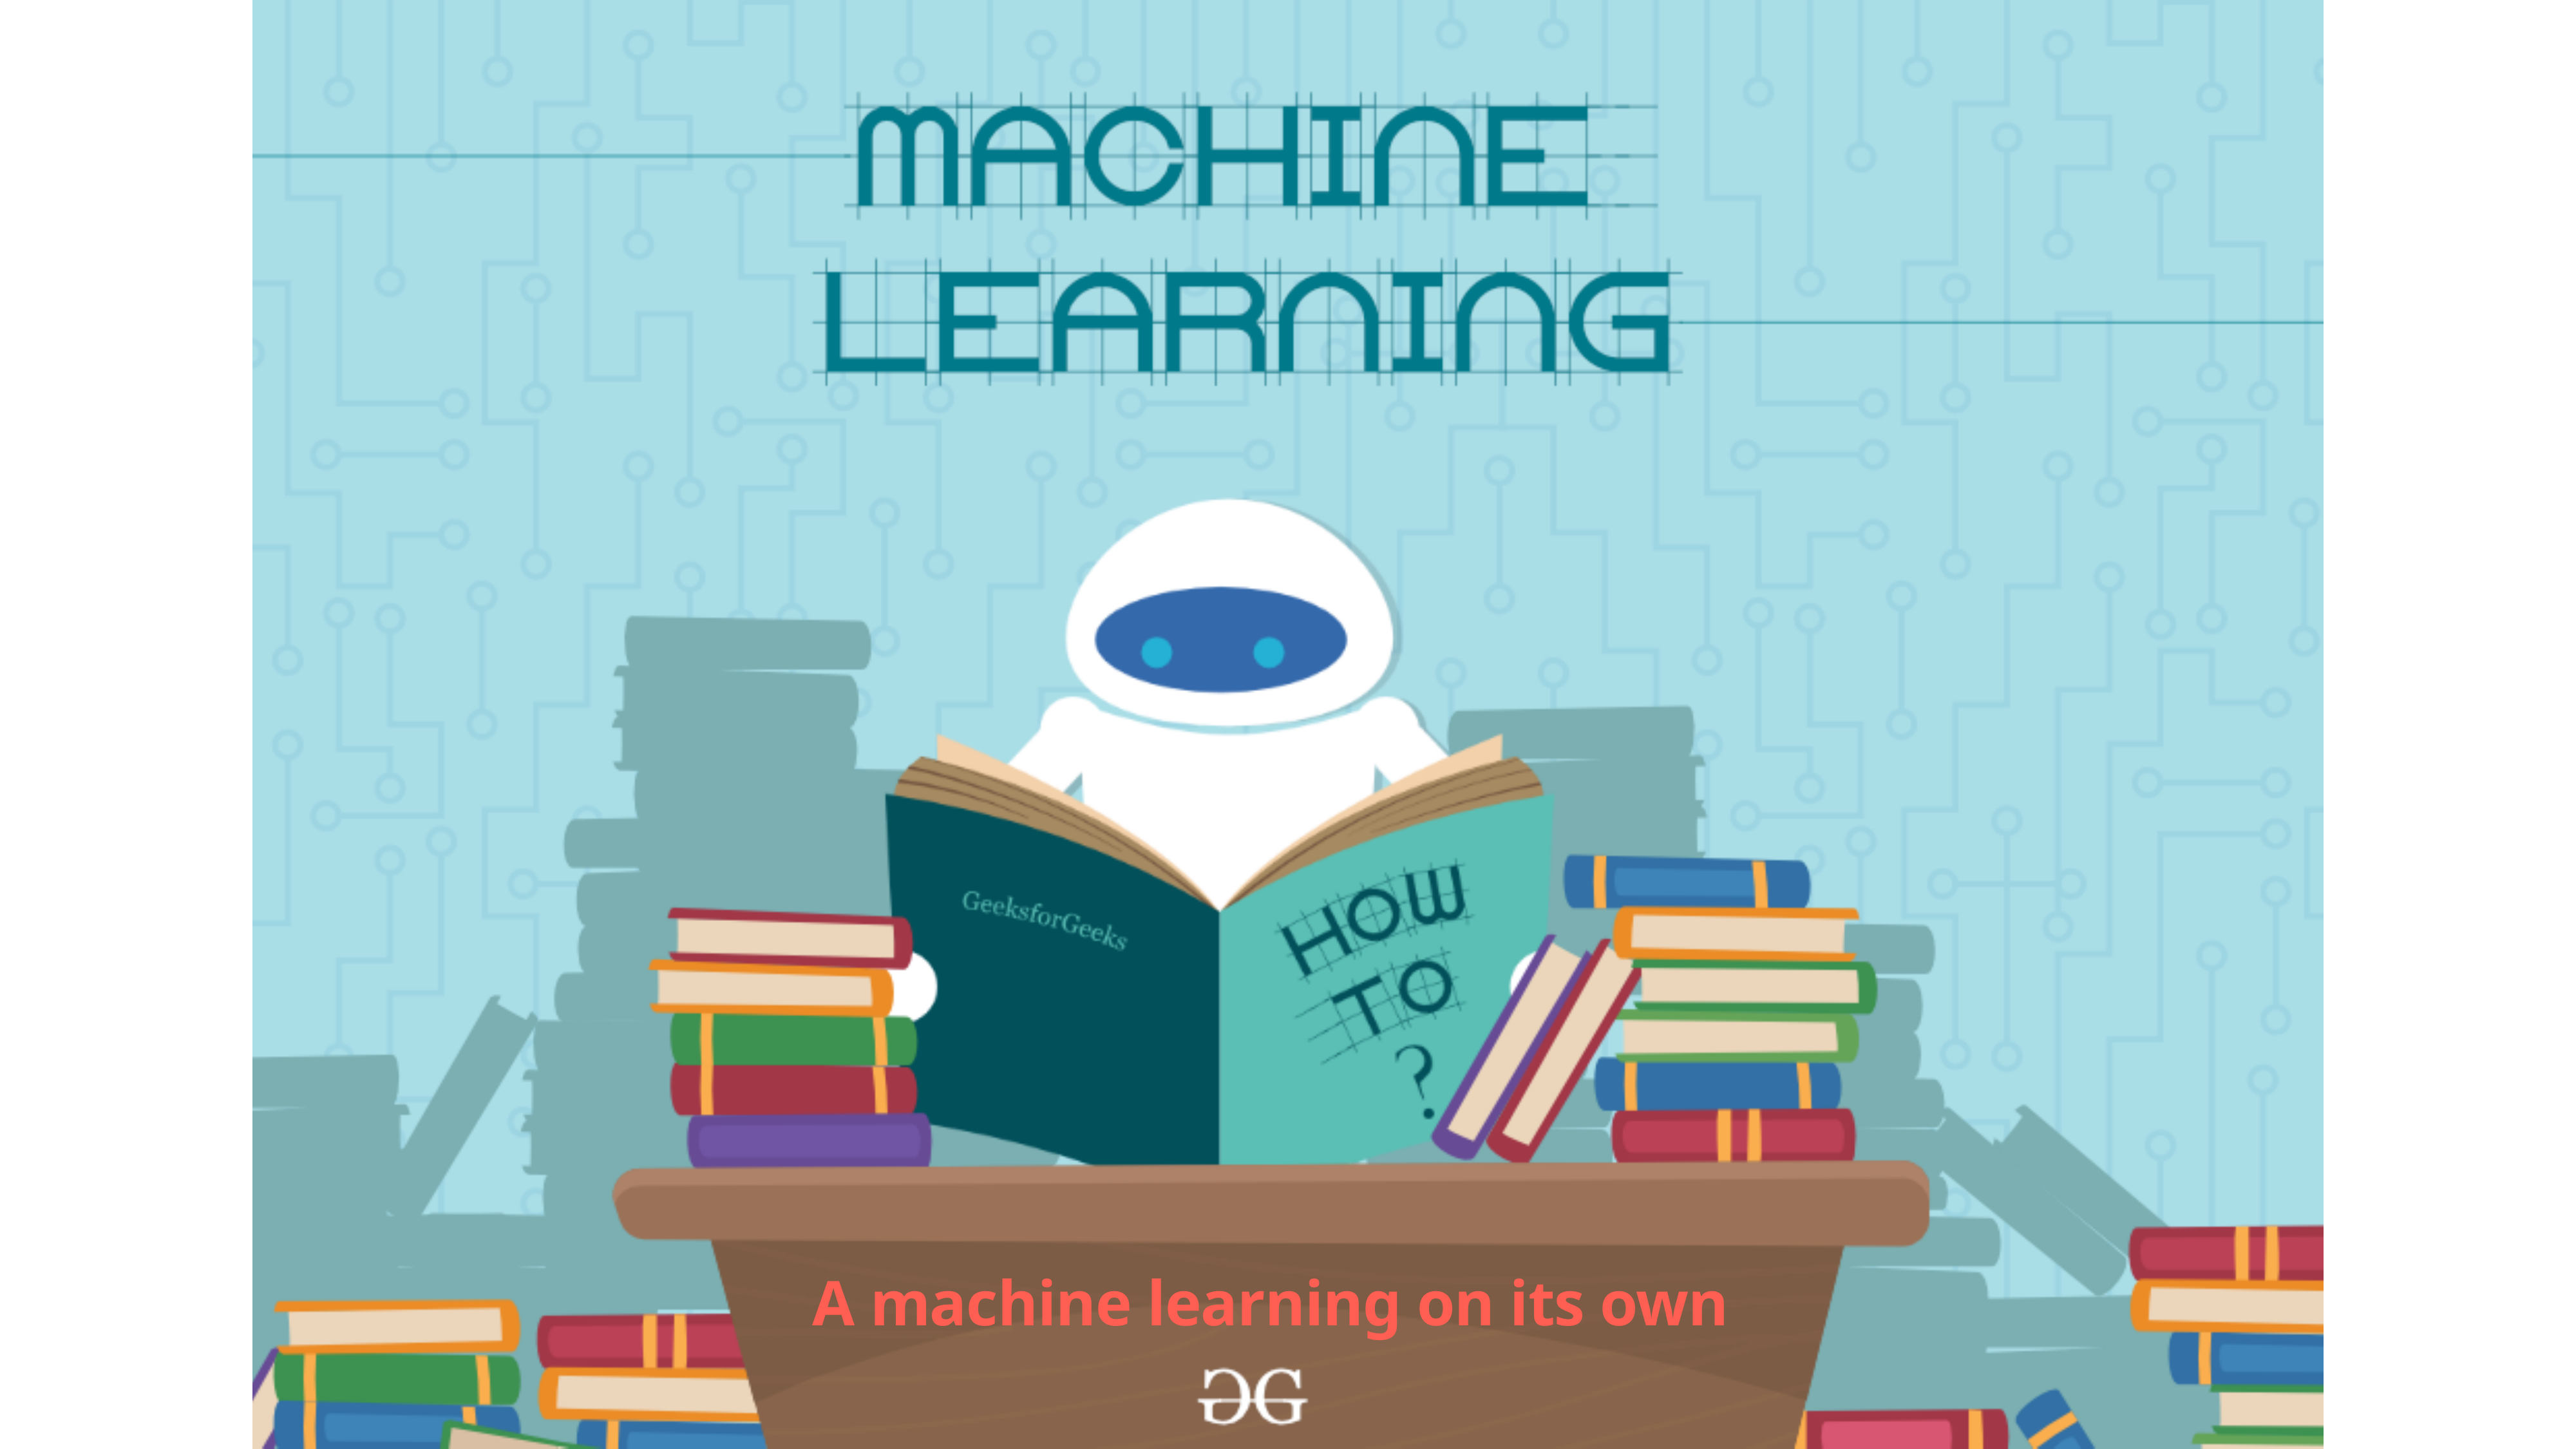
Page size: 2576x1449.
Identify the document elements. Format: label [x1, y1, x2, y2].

picture [252, 0, 2324, 1449]
